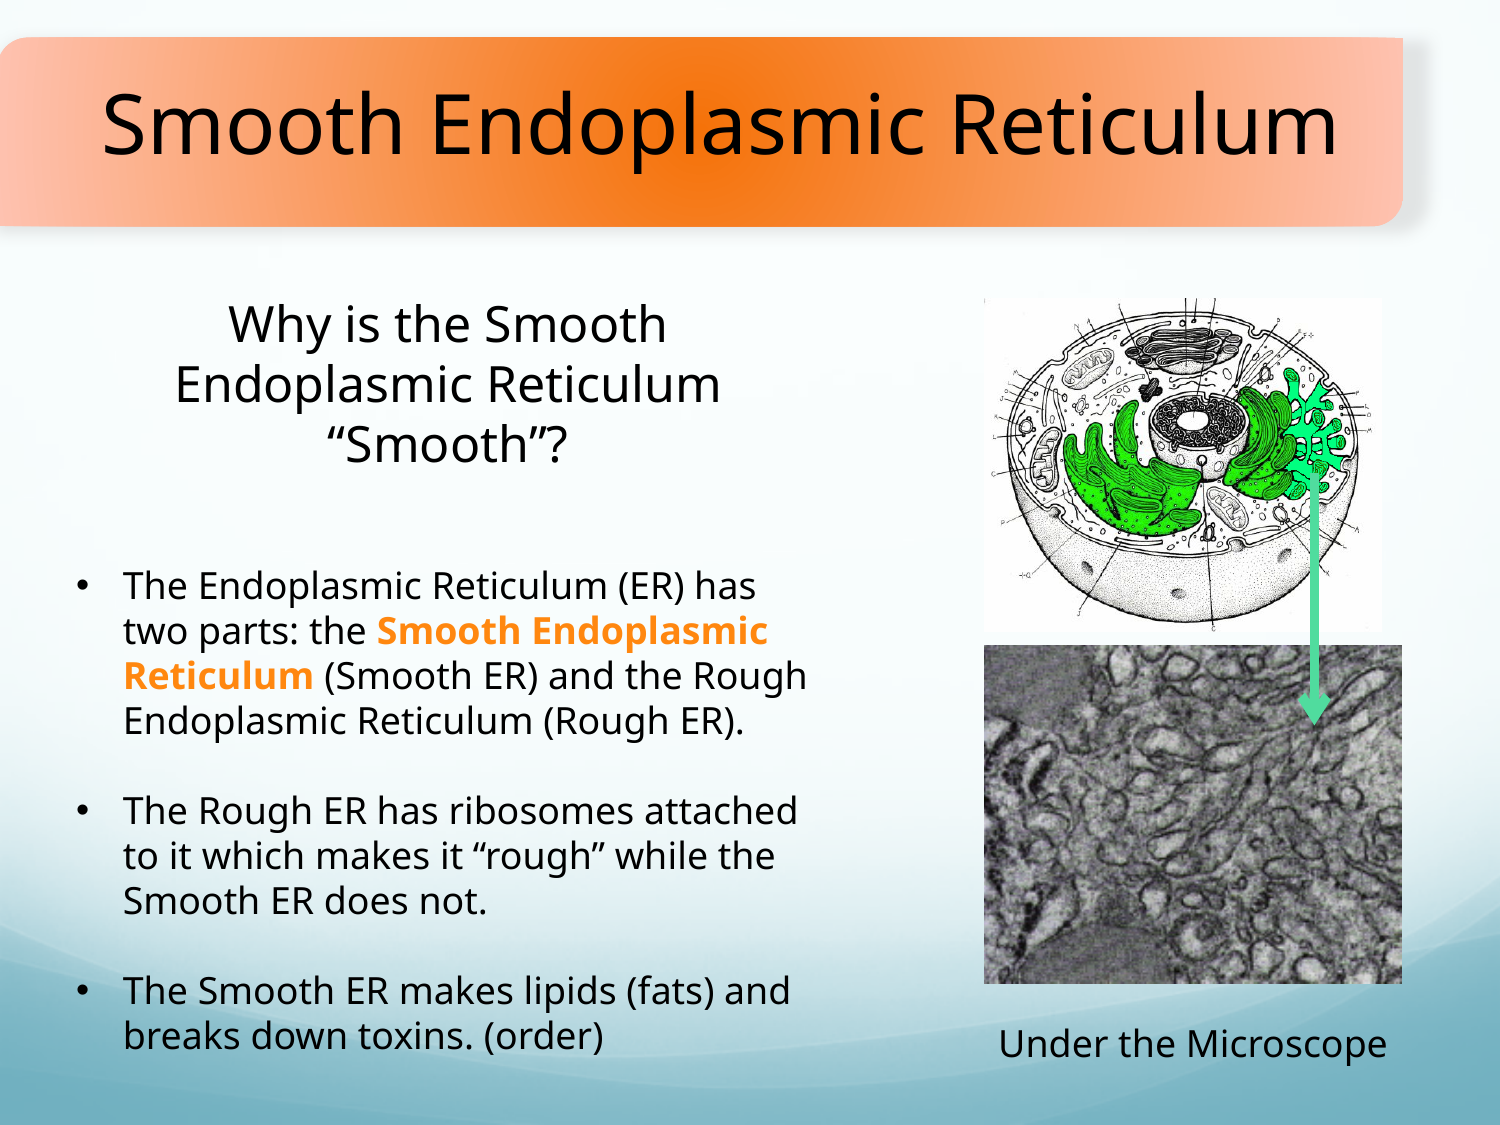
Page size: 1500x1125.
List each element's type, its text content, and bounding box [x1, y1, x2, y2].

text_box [946, 297, 1441, 1075]
text_box Why is the Smooth Endoplasmic Reticulum “Smooth”? The Endoplasmic Reticulum (ER) has two parts: the Smooth Endoplasmic Reticulum (Smooth ER) and the Rough Endoplasmic Reticulum (Rough ER). The Rough ER has ribosomes attached to it which makes it “rough” while the Smooth ER does not. The Smooth ER makes lipids (fats) and breaks down toxins. (order) [61, 284, 836, 1125]
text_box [0, 37, 1404, 227]
